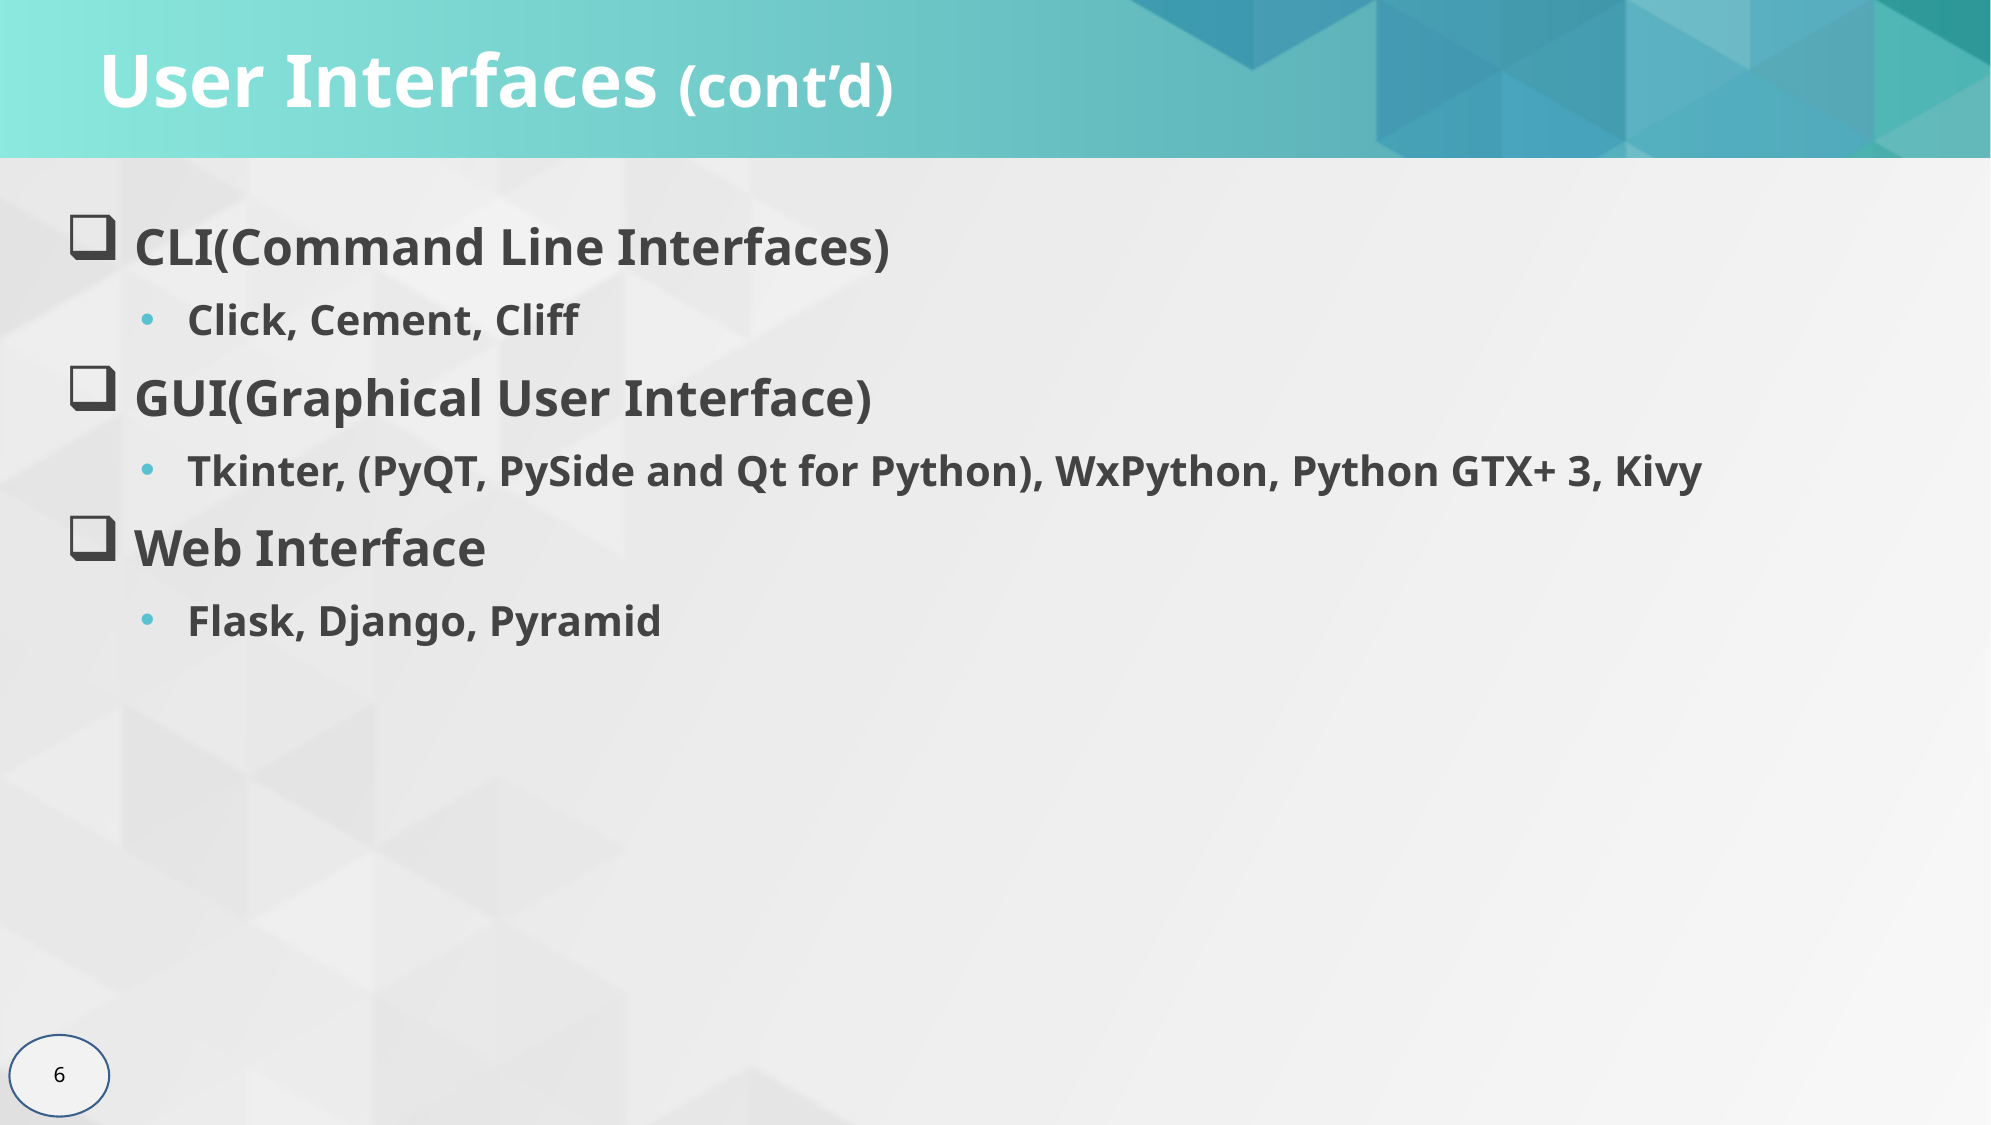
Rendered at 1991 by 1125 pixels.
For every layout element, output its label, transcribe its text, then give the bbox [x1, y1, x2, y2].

picture [0, 0, 1991, 1125]
title User Interfaces (cont’d) [83, 0, 1681, 158]
list CLI(Command Line Interfaces) Click, Cement, Cliff GUI(Graphical User Interface) Tkinter, (PyQT, PySide and Qt for Python), WxPython, Python GTX+ 3, Kivy Web Interface Flask, Django, Pyramid [50, 196, 1929, 1079]
